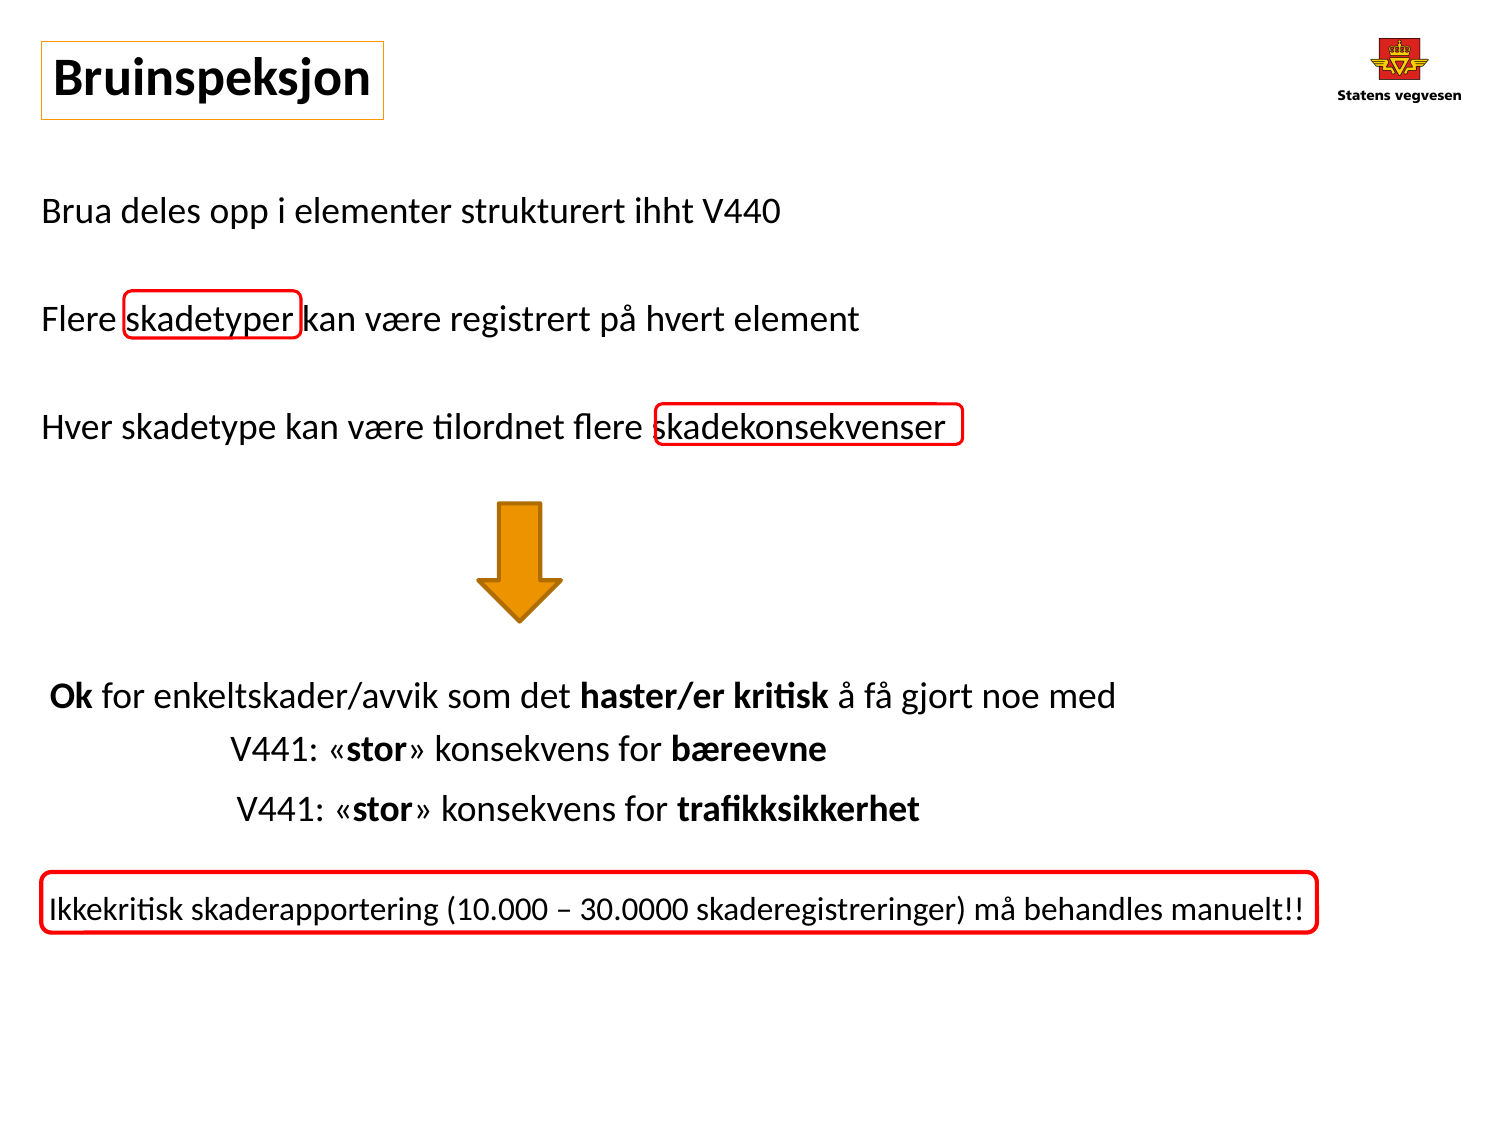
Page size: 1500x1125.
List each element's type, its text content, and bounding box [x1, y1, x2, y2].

text_box [653, 401, 965, 447]
text_box [476, 501, 563, 624]
text_box [121, 288, 304, 341]
title Bruinspeksjon [41, 41, 384, 120]
text_box V441: «stor» konsekvens for bæreevne [215, 716, 853, 777]
text_box [39, 869, 1320, 935]
picture [1338, 38, 1461, 103]
text_box V441: «stor» konsekvens for trafikksikkerhet [221, 777, 963, 837]
list Brua deles opp i elementer strukturert ihht V440 Flere skadetyper kan være registrert på hvert element Hver skadetype kan være tilordnet flere skadekonsekvenser Ok for enkeltskader/avvik som det haster/er kritisk å få gjort noe med Ikkekritisk skaderapportering (10.000 – 30.0000 skaderegistreringer) må behandles manuelt!! [41, 131, 1459, 1087]
